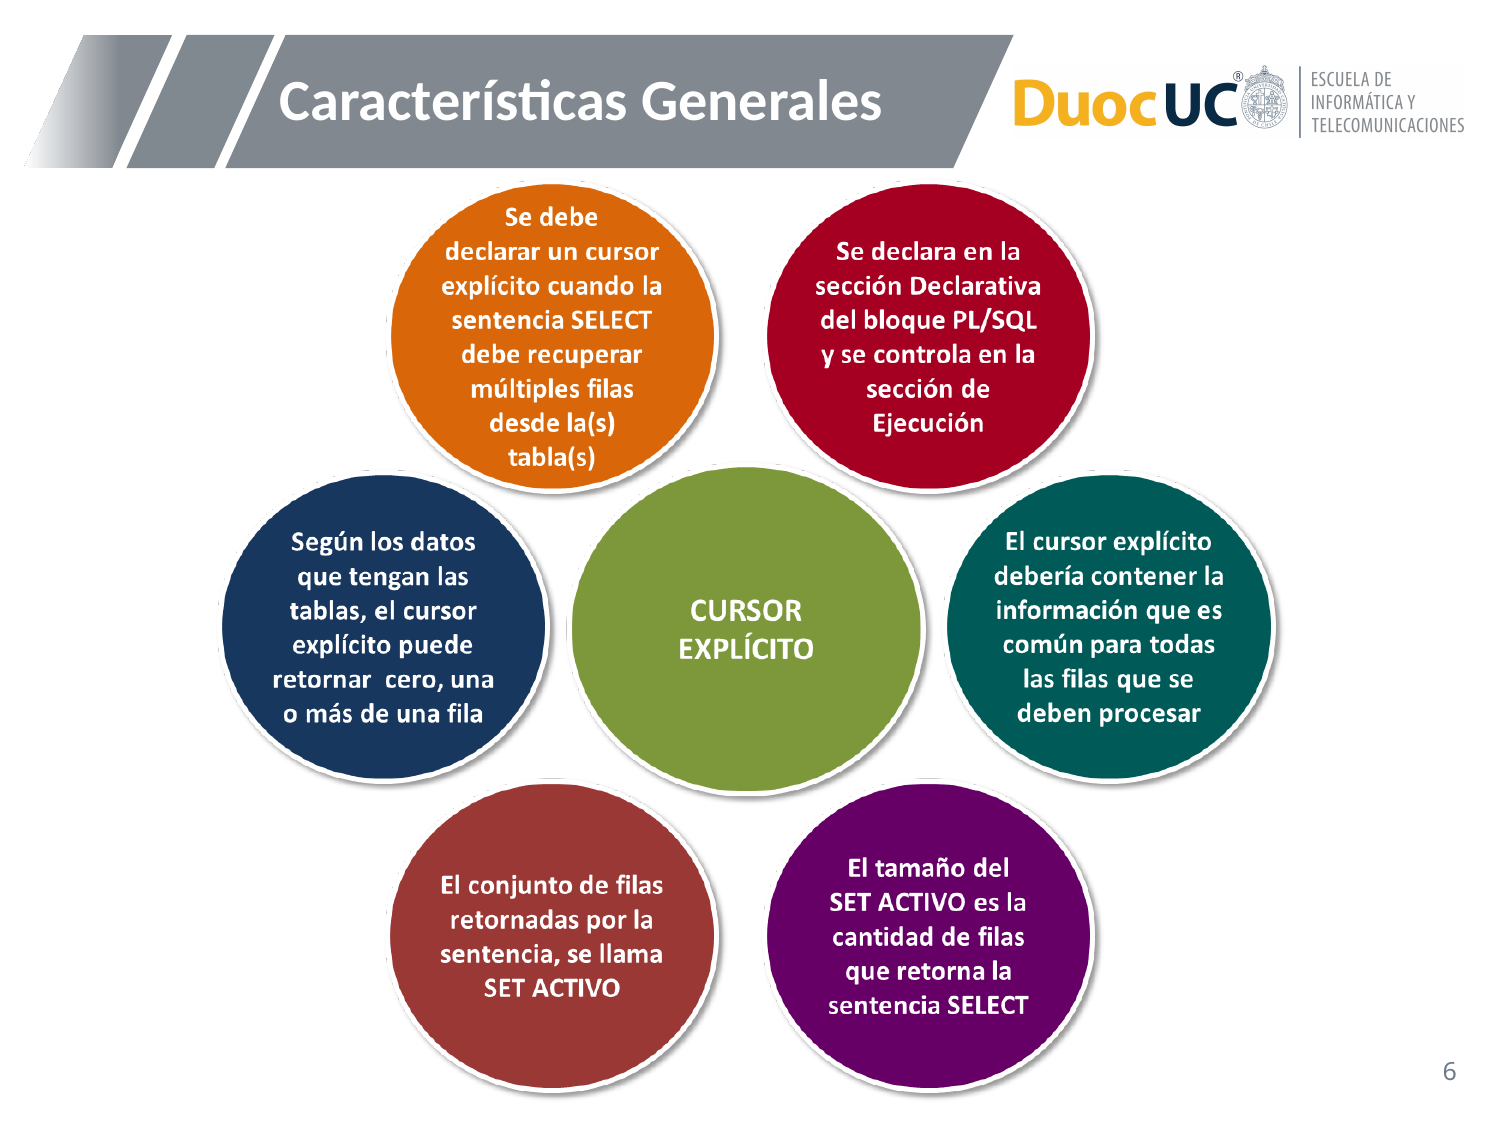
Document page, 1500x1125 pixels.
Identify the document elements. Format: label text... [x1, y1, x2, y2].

picture [1013, 63, 1465, 140]
title Características Generales [264, 34, 969, 169]
picture [212, 175, 1288, 1105]
